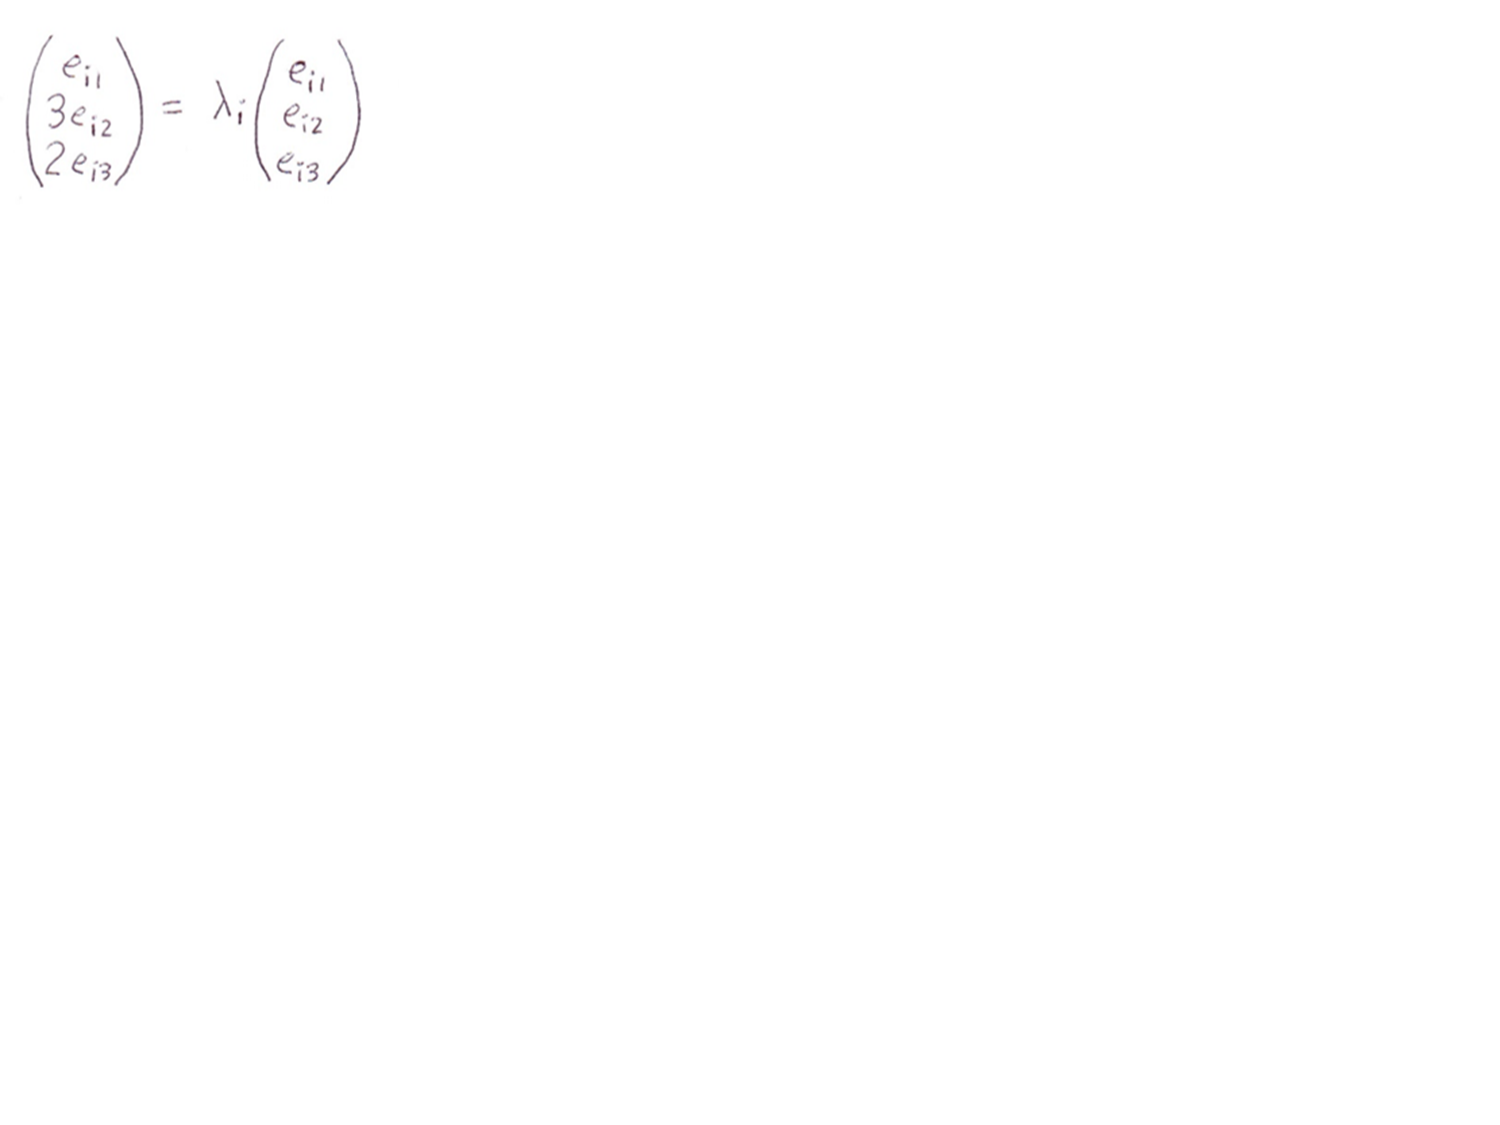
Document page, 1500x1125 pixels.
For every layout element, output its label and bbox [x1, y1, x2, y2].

picture [0, 14, 400, 217]
